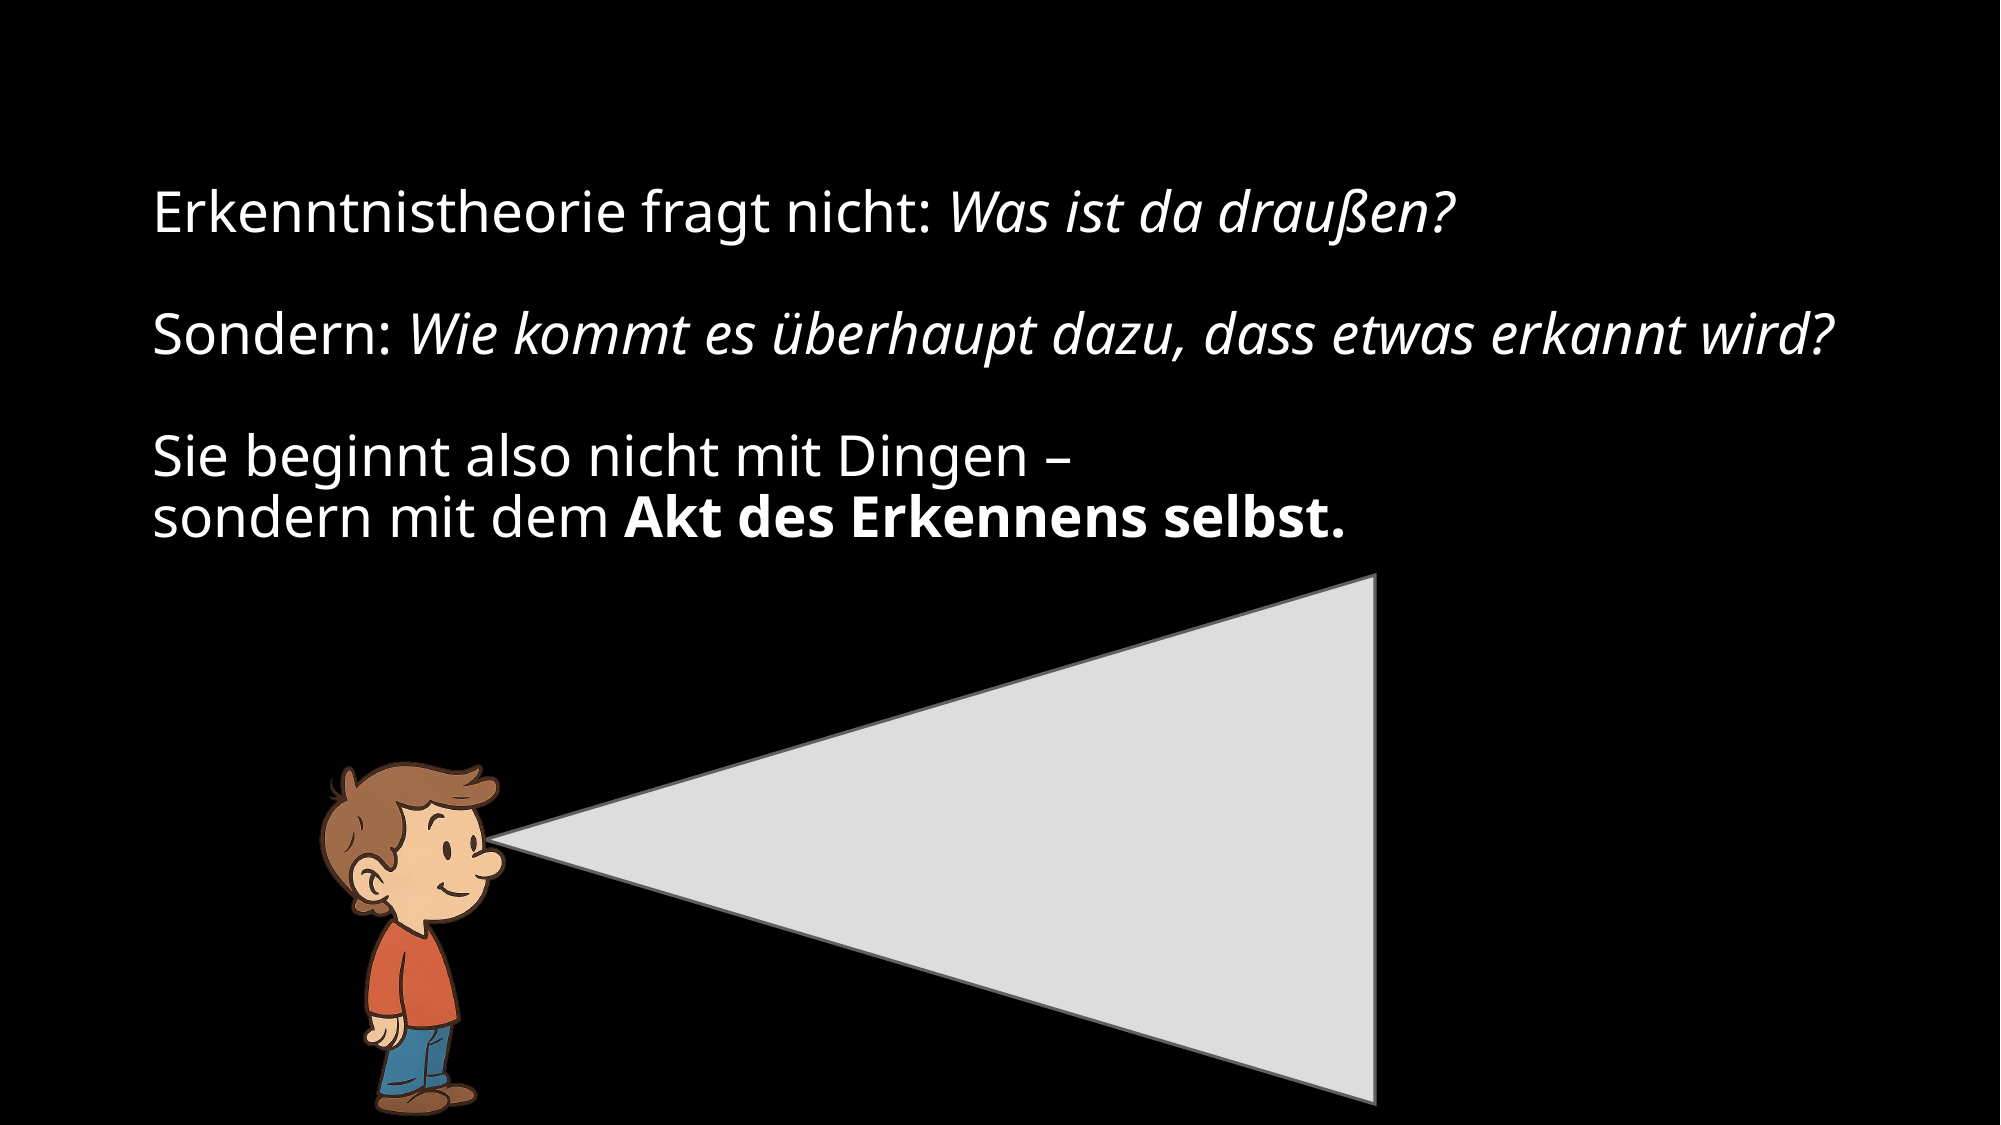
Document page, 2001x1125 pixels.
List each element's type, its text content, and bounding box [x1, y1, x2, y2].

title Erkenntnistheorie fragt nicht: Was ist da draußen? Sondern: Wie kommt es überhaupt dazu, dass etwas erkannt wird? Sie beginnt also nicht mit Dingen – sondern mit dem Akt des Erkennens selbst. [137, 148, 1863, 585]
picture [239, 756, 609, 1125]
text_box [609, 572, 1377, 1107]
